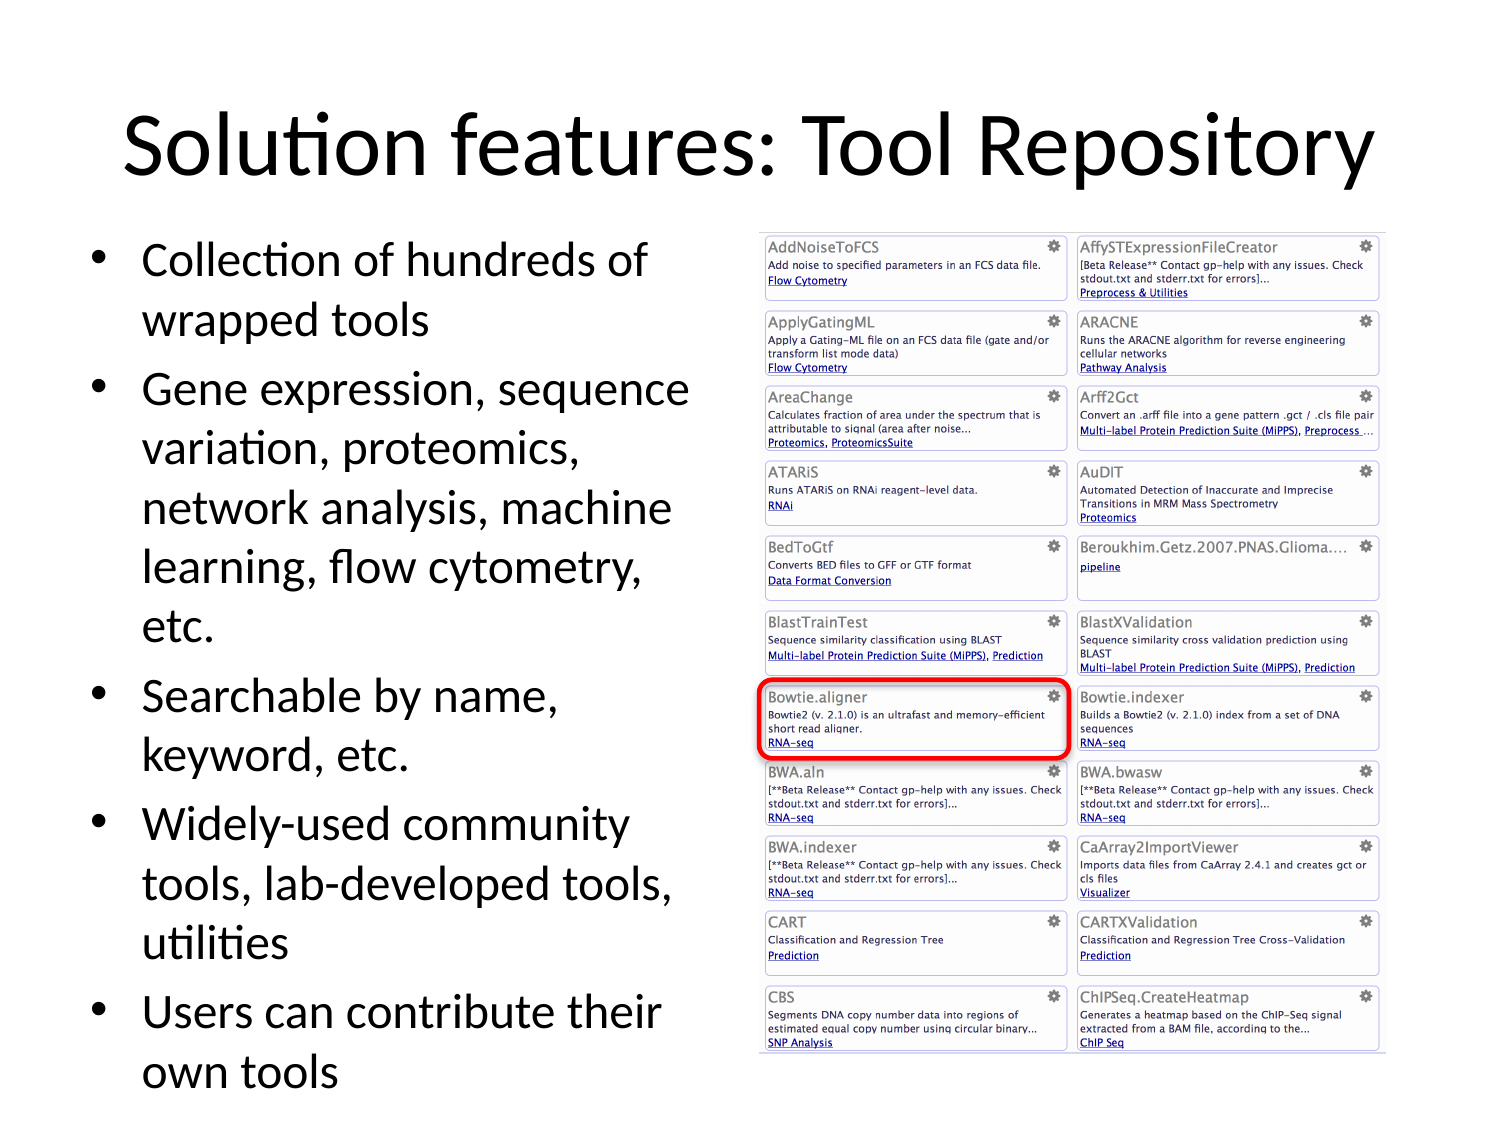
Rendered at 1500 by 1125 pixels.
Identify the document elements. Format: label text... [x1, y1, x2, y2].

list Collection of hundreds of wrapped tools Gene expression, sequence variation, proteomics, network analysis, machine learning, flow cytometry, etc. Searchable by name, keyword, etc. Widely-used community tools, lab-developed tools, utilities Users can contribute their own tools [75, 219, 724, 1108]
picture [758, 232, 1386, 1054]
title Solution features: Tool Repository [75, 45, 1425, 233]
